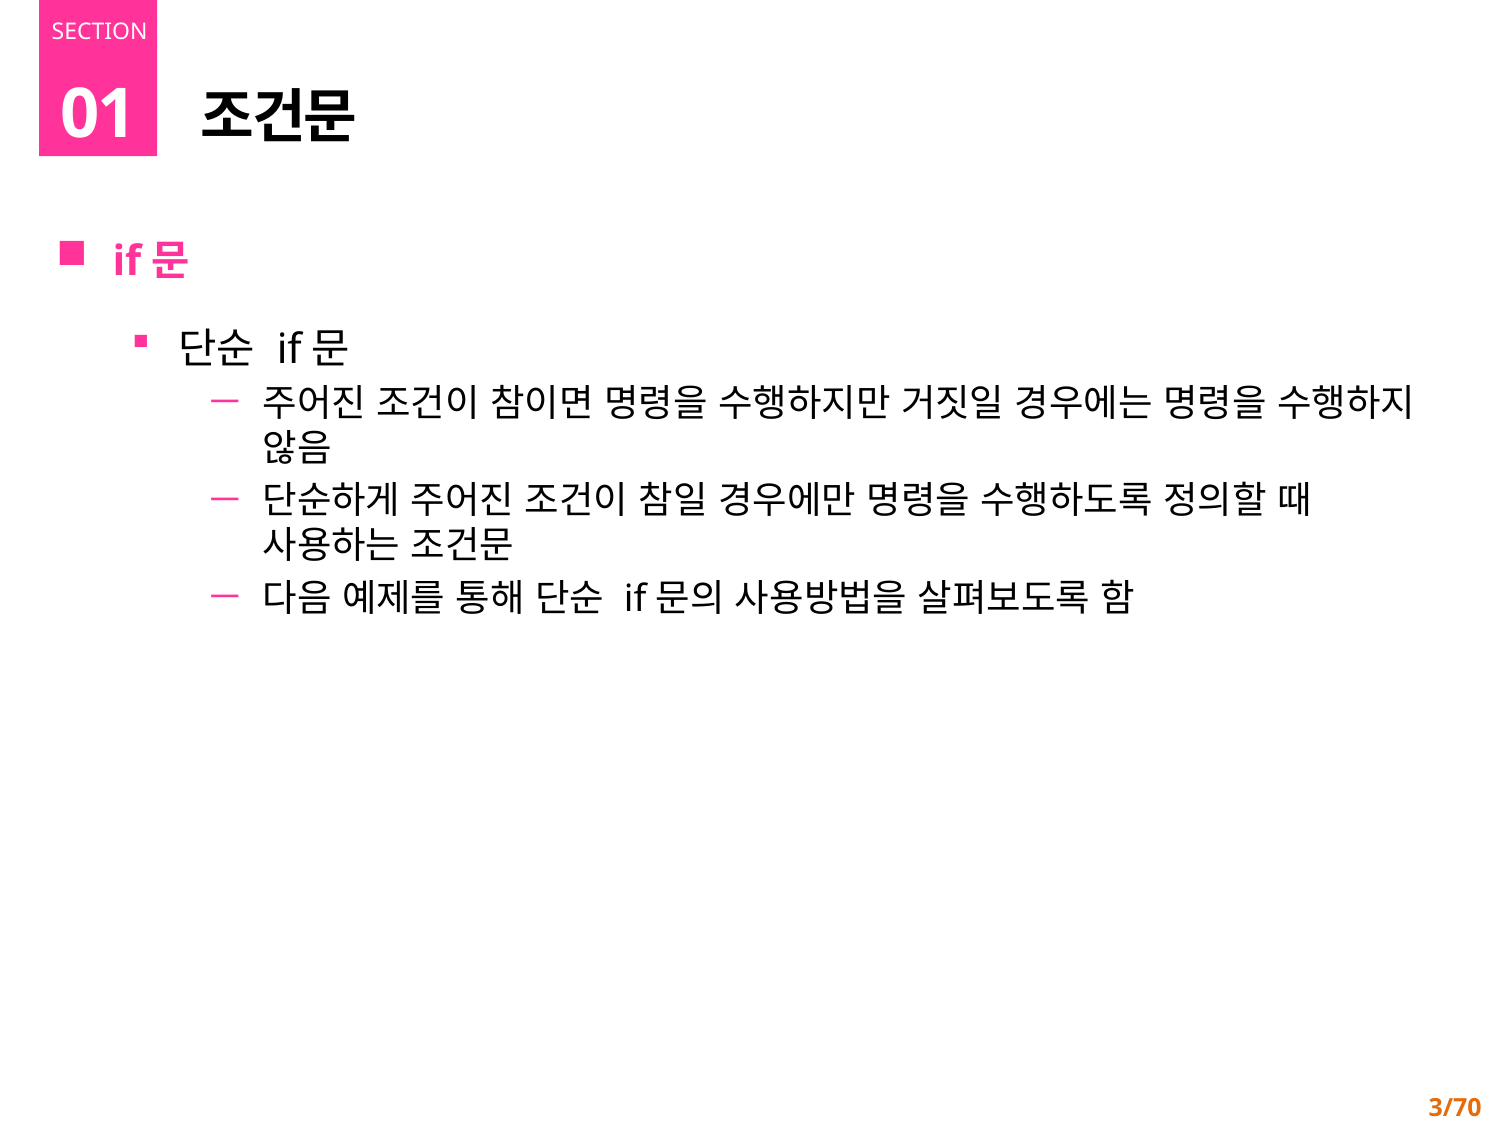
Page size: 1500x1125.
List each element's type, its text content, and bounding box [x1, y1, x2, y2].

title 조건문 [185, 75, 1463, 153]
text_box 01 [39, 70, 158, 149]
list if문 단순 if문 주어진 조건이 참이면 명령을 수행하지만 거짓일 경우에는 명령을 수행하지 않음 단순하게 주어진 조건이 참일 경우에만 명령을 수행하도록 정의할 때 사용하는 조건문 다음 예제를 통해 단순 if문의 사용방법을 살펴보도록 함 [41, 226, 1459, 835]
